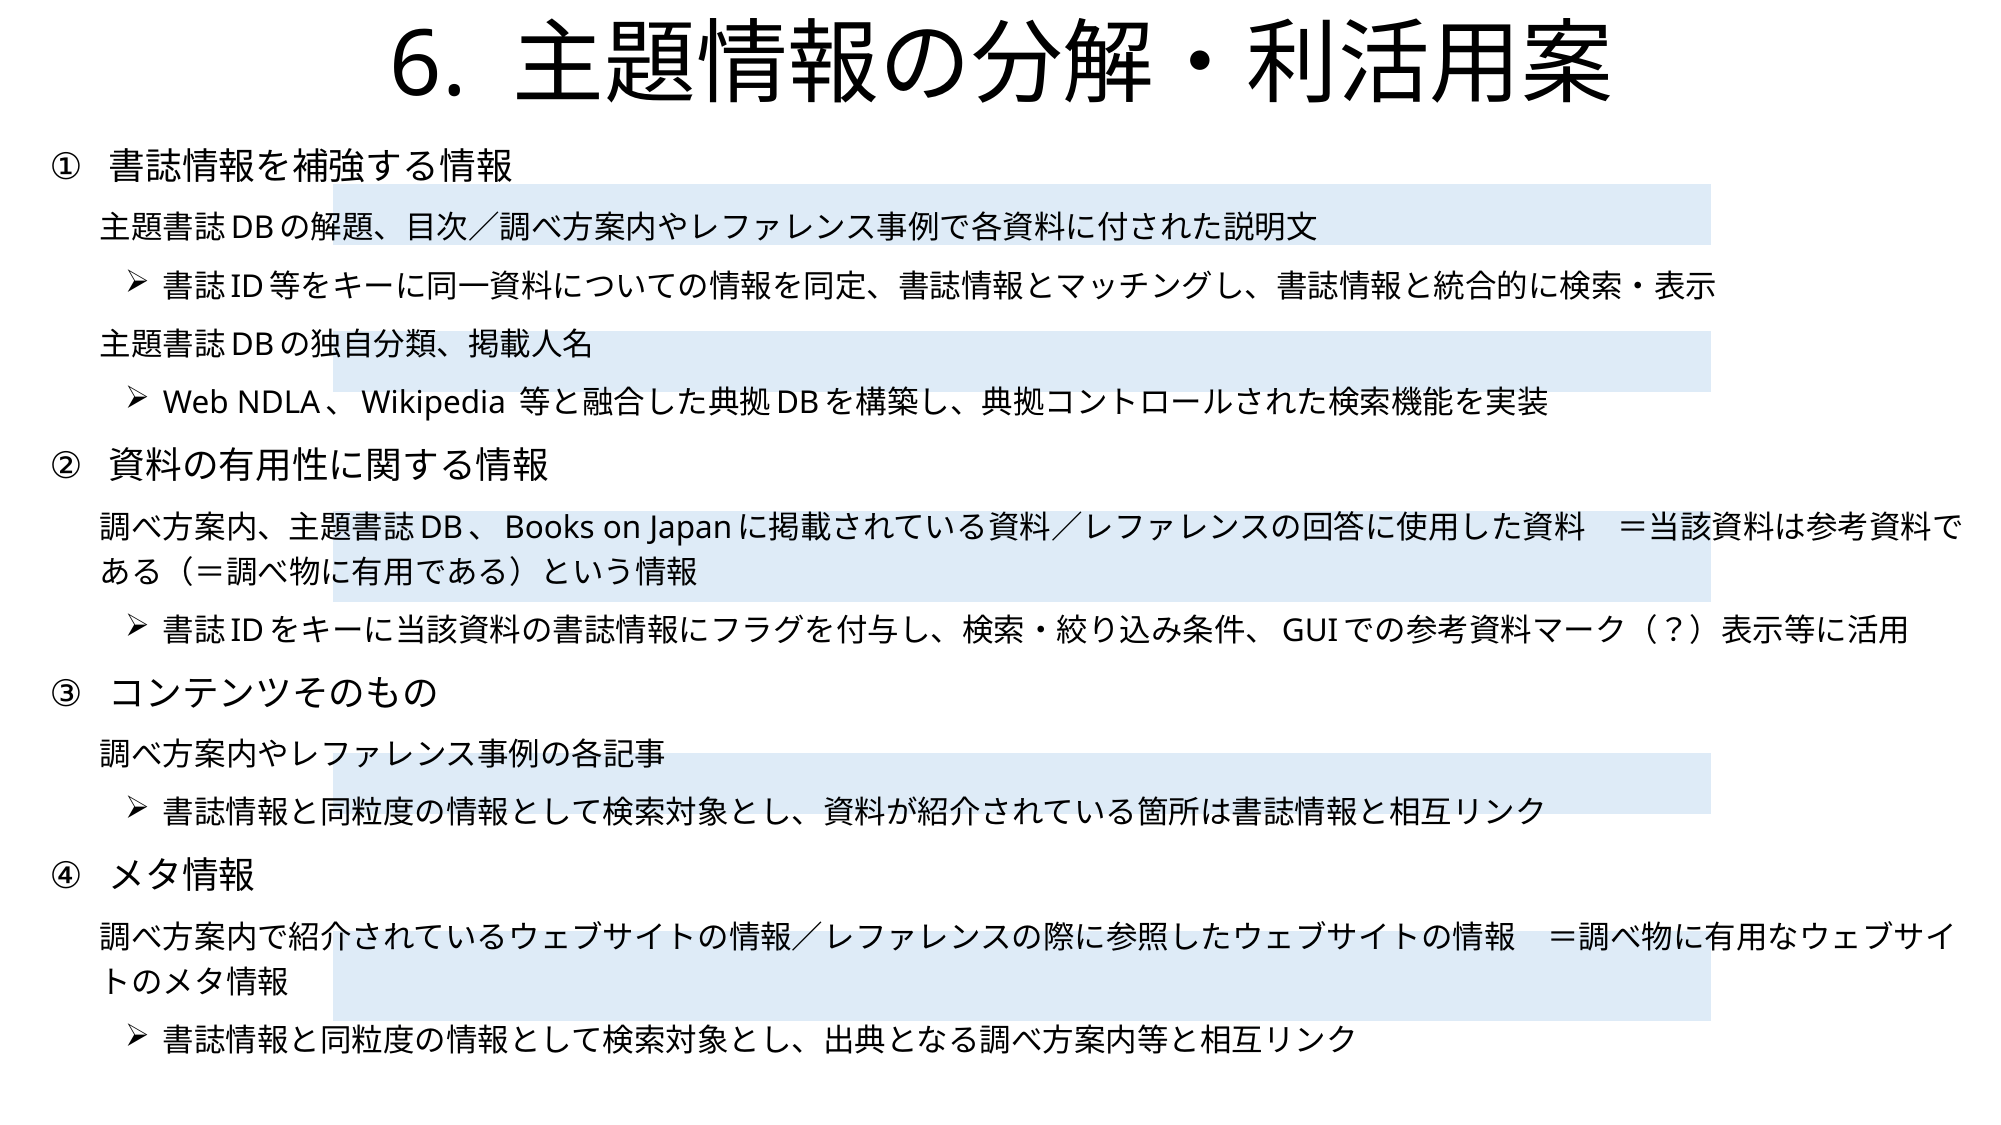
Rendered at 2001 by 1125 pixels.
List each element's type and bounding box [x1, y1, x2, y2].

title [20, 4, 1984, 127]
list [34, 126, 1984, 1093]
